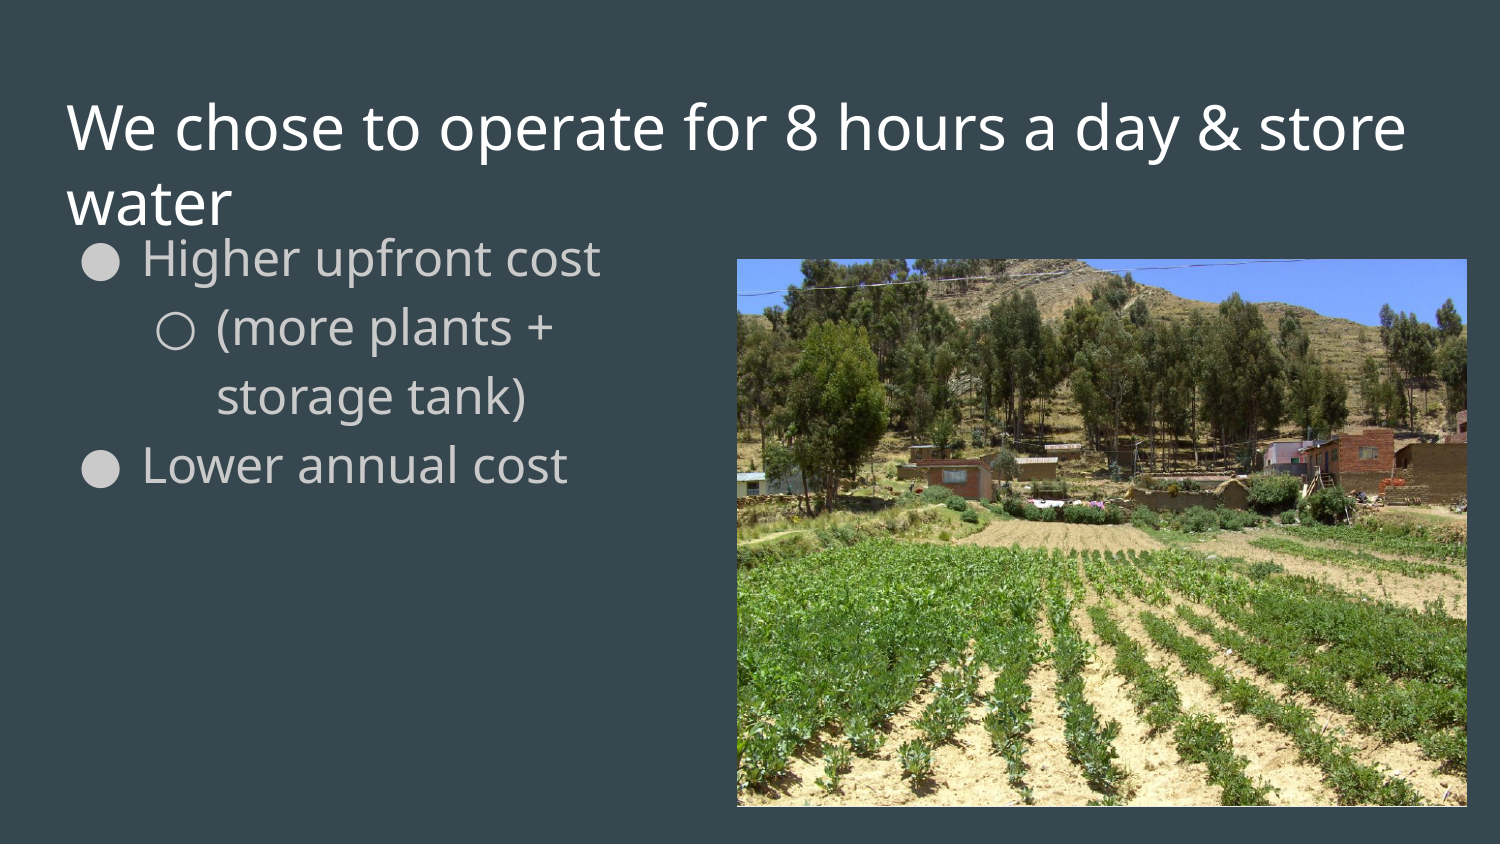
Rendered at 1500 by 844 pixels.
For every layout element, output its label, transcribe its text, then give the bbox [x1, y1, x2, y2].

picture [736, 258, 1467, 808]
title We chose to operate for 8 hours a day & store water [51, 72, 1449, 167]
list Higher upfront cost (more plants + storage tank) Lower annual cost [51, 202, 758, 675]
